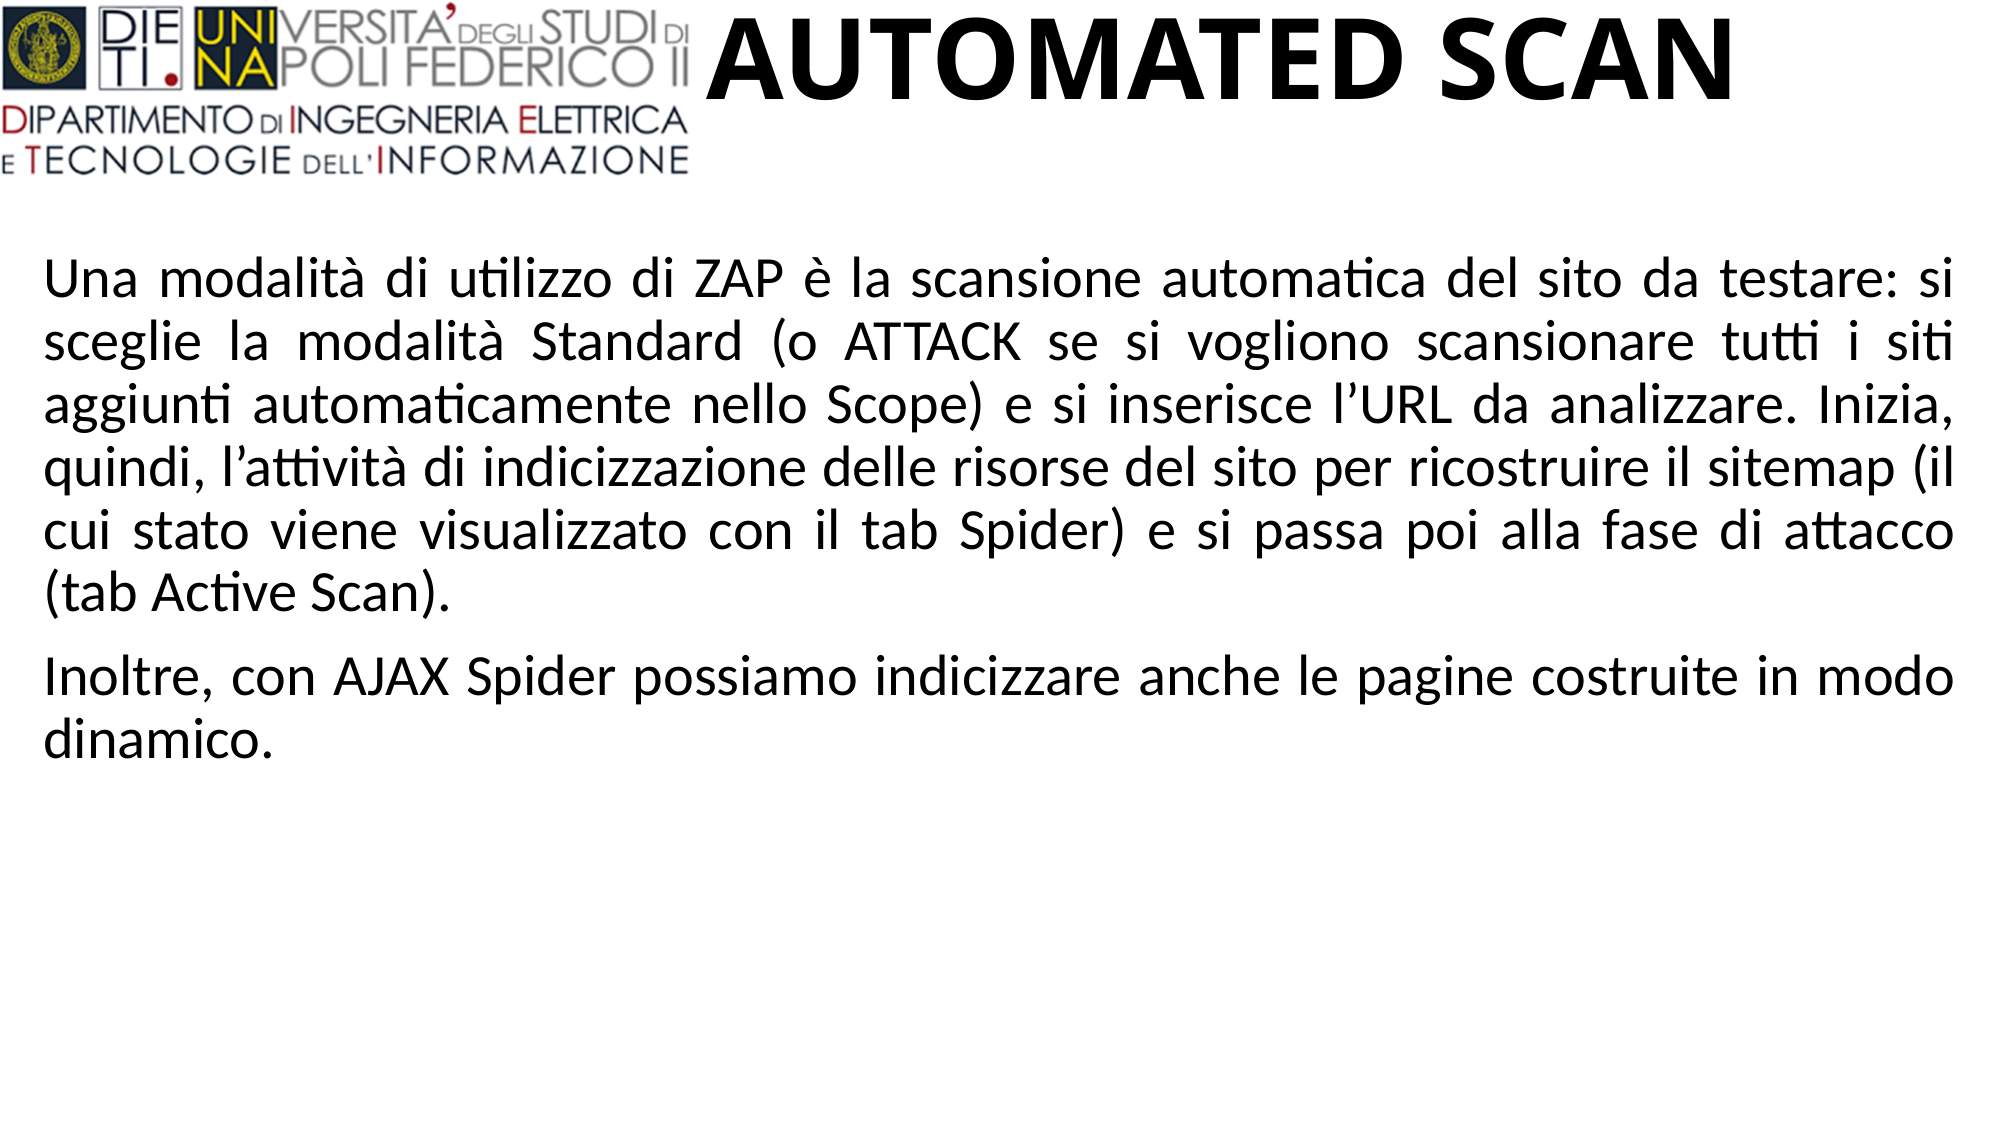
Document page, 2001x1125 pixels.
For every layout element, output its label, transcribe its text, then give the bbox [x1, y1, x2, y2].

picture [0, 0, 692, 178]
list Una modalità di utilizzo di ZAP è la scansione automatica del sito da testare: si sceglie la modalità Standard (o ATTACK se si vogliono scansionare tutti i siti aggiunti automaticamente nello Scope) e si inserisce l’URL da analizzare. Inizia, quindi, l’attività di indicizzazione delle risorse del sito per ricostruire il sitemap (il cui stato viene visualizzato con il tab Spider) e si passa poi alla fase di attacco (tab Active Scan). Inoltre, con AJAX Spider possiamo indicizzare anche le pagine costruite in modo dinamico. [28, 239, 1972, 1020]
title AUTOMATED SCAN [692, 0, 2000, 126]
